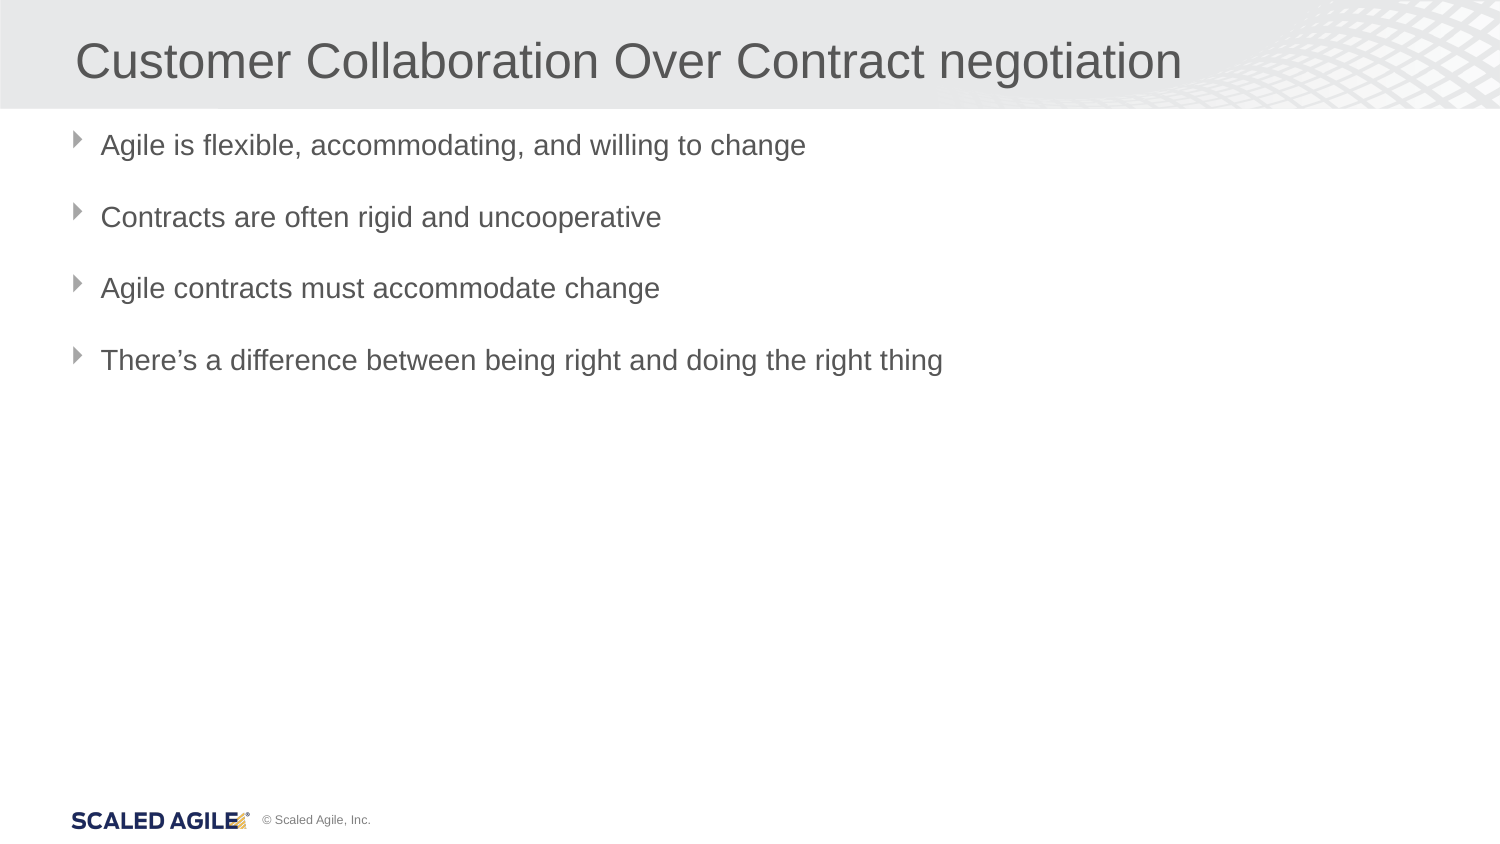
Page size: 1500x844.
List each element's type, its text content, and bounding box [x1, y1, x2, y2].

picture [0, 0, 1500, 109]
title Customer Collaboration Over Contract negotiation [74, 27, 1425, 84]
picture [69, 809, 254, 831]
list Agile is flexible, accommodating, and willing to change Contracts are often rigid and uncooperative Agile contracts must accommodate change There’s a difference between being right and doing the right thing [64, 122, 1434, 789]
